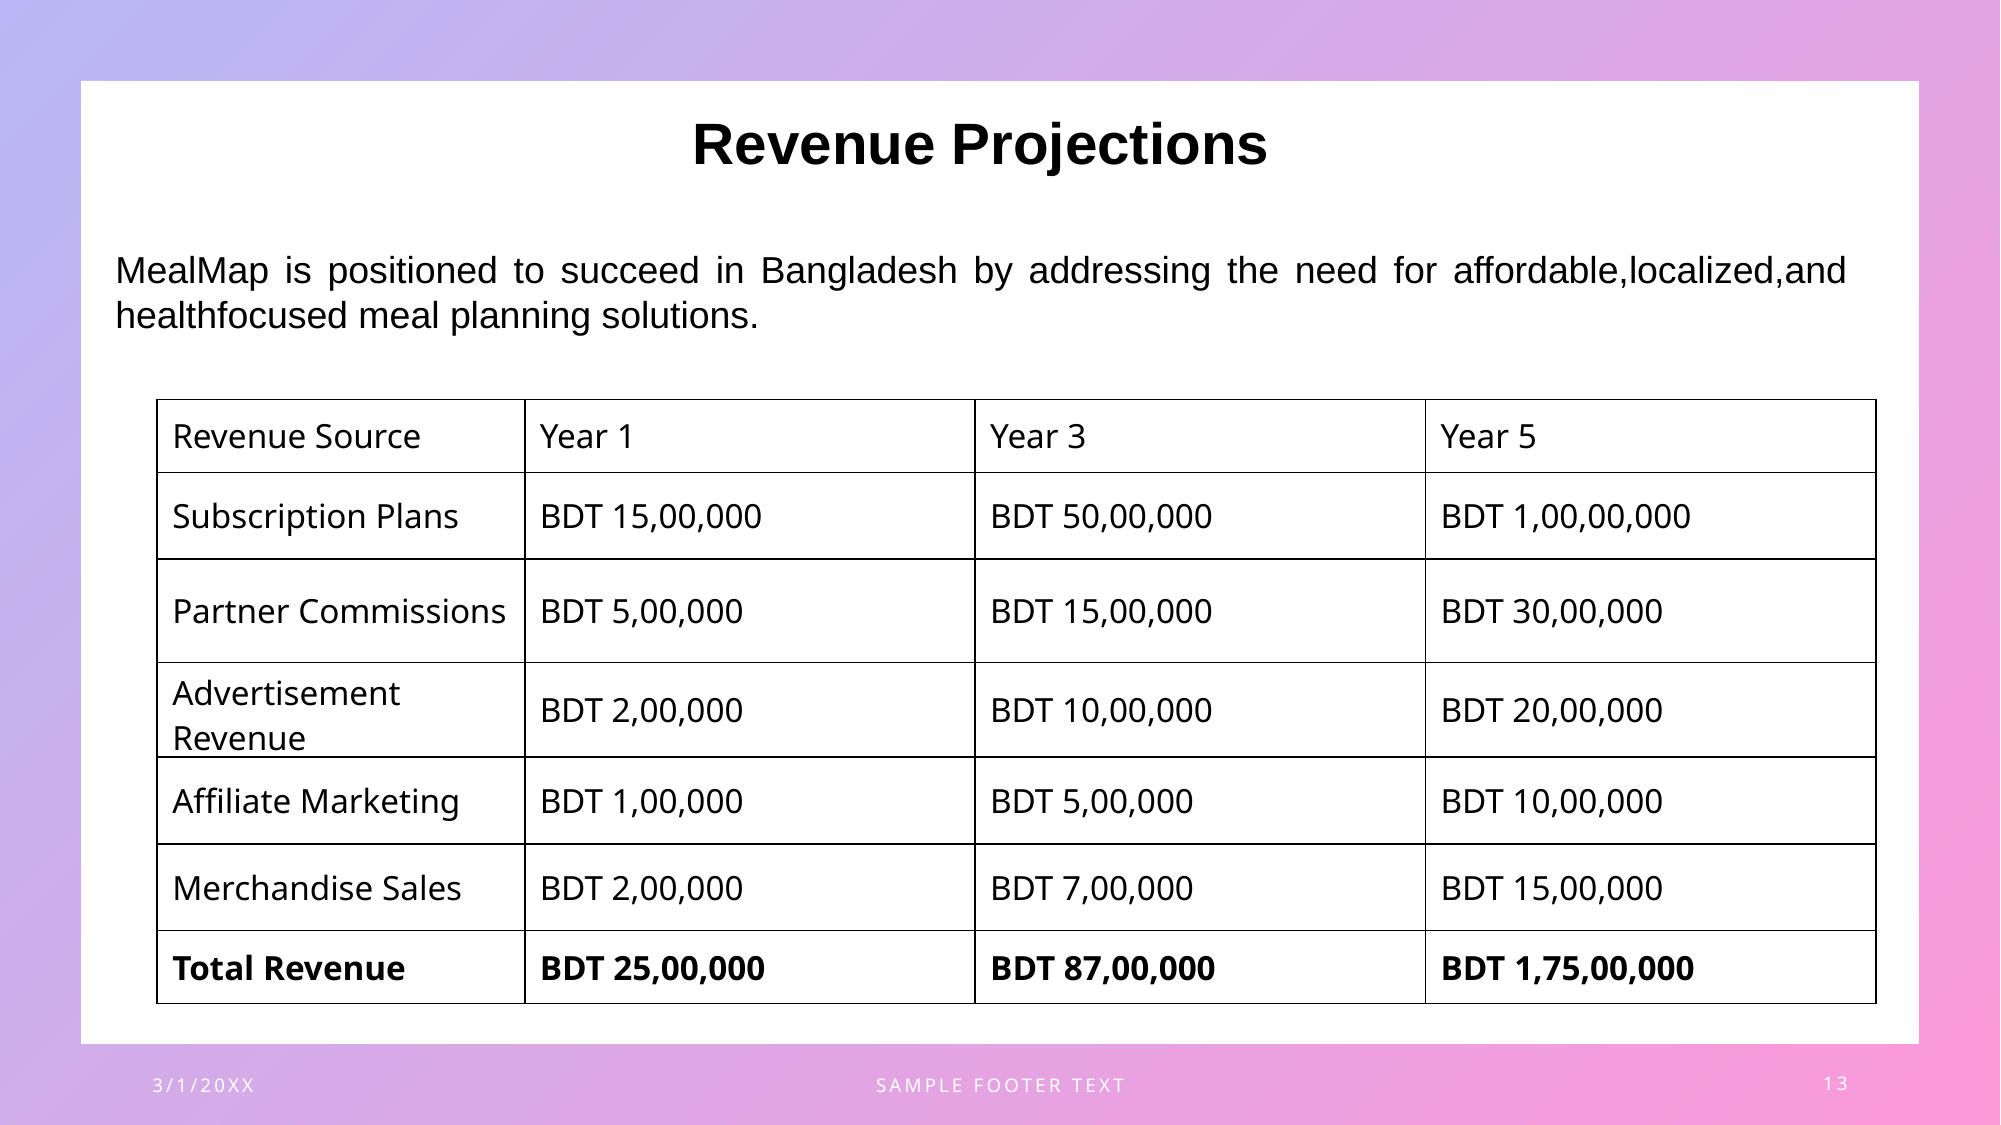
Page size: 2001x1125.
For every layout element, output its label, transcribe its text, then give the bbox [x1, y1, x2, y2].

table_header Year 3 [976, 400, 1425, 472]
table_cell BDT 1,00,00,000 [1426, 473, 1875, 558]
table_cell Advertisement Revenue [158, 663, 524, 756]
table_cell Merchandise Sales [158, 845, 524, 930]
table_cell BDT 10,00,000 [1426, 758, 1875, 843]
table_cell BDT 1,00,000 [526, 758, 974, 843]
text_box Revenue Projections MealMap is positioned to succeed in Bangladesh by addressing the need for affordable,localized,and healthfocused meal planning solutions. [100, 98, 1863, 344]
table_header Year 1 [526, 400, 974, 472]
table_header Revenue Source [158, 400, 524, 472]
footer SAMPLE FOOTER TEXT [662, 1054, 1338, 1115]
table_cell BDT 15,00,000 [1426, 845, 1875, 930]
table_cell Total Revenue [158, 931, 524, 1003]
table_cell BDT 15,00,000 [976, 560, 1425, 662]
table_header Year 5 [1426, 400, 1875, 472]
table_cell BDT 87,00,000 [976, 931, 1425, 1003]
table_cell BDT 5,00,000 [976, 758, 1425, 843]
table_cell BDT 10,00,000 [976, 663, 1425, 756]
slide_number 13 [1412, 1054, 1863, 1115]
table_cell BDT 1,75,00,000 [1426, 931, 1875, 1003]
table_cell Subscription Plans [158, 473, 524, 558]
table_cell BDT 25,00,000 [526, 931, 974, 1003]
table_cell Affiliate Marketing [158, 758, 524, 843]
table_cell Partner Commissions [158, 560, 524, 662]
table_cell BDT 15,00,000 [526, 473, 974, 558]
table_cell BDT 30,00,000 [1426, 560, 1875, 662]
table_cell BDT 5,00,000 [526, 560, 974, 662]
table_cell BDT 7,00,000 [976, 845, 1425, 930]
table_cell BDT 20,00,000 [1426, 663, 1875, 756]
table_cell BDT 2,00,000 [526, 663, 974, 756]
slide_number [137, 1054, 588, 1115]
table_cell BDT 50,00,000 [976, 473, 1425, 558]
table_cell BDT 2,00,000 [526, 845, 974, 930]
